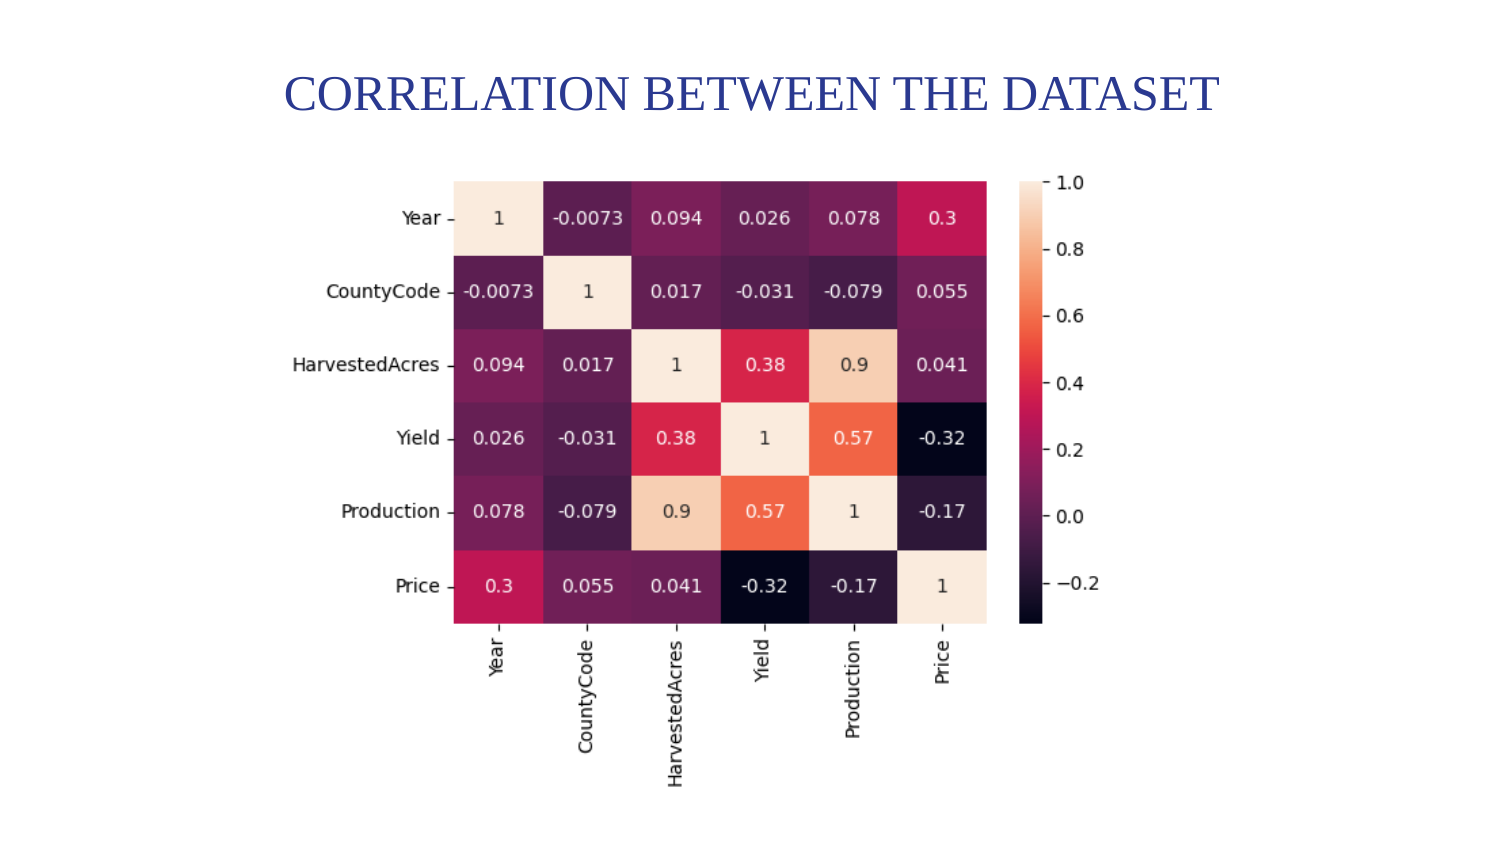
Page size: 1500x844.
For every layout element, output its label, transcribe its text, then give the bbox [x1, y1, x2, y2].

picture [279, 161, 1113, 799]
title CORRELATION BETWEEN THE DATASET [52, 44, 1451, 145]
